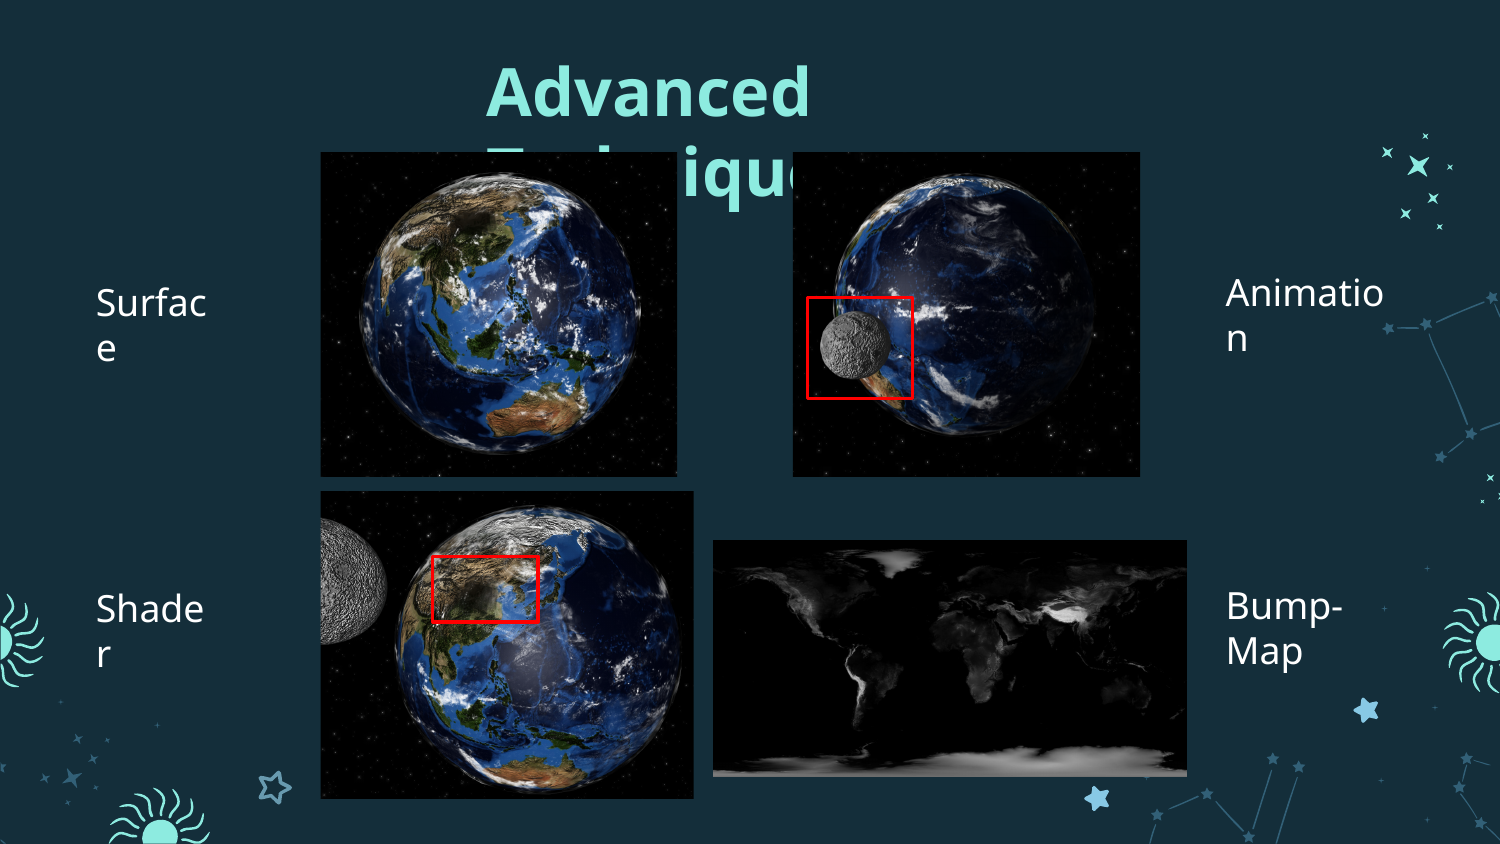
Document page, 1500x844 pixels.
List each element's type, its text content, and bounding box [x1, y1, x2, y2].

text_box Animation [1210, 274, 1407, 355]
text_box Surface [80, 291, 235, 358]
title Advanced Techniques [471, 35, 1029, 133]
text_box Shader [80, 583, 235, 676]
picture [320, 151, 678, 478]
picture [320, 490, 694, 800]
text_box Bump-Map [1210, 583, 1424, 670]
picture [713, 539, 1187, 777]
picture [792, 151, 1141, 478]
